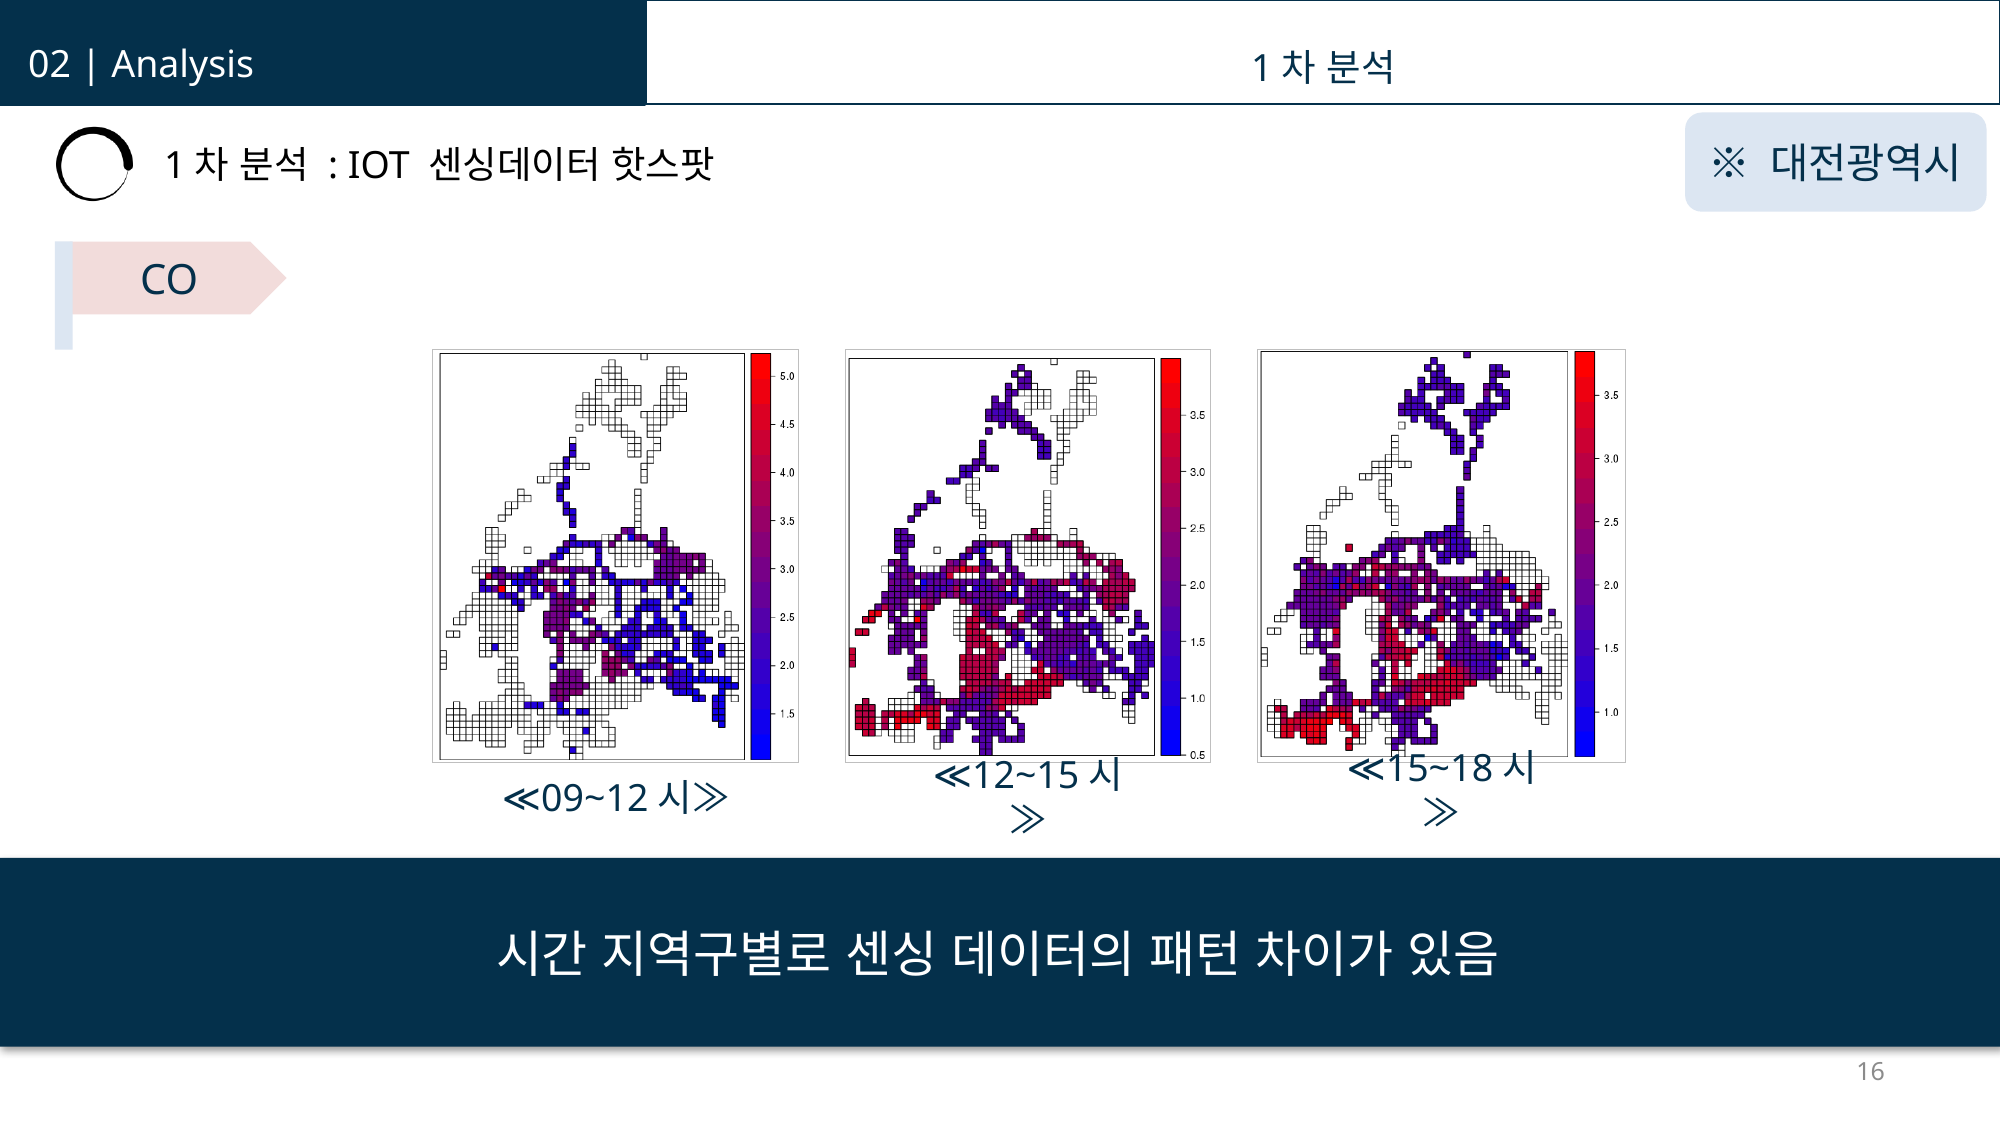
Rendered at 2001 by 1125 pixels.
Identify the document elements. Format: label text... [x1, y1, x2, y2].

slide_number 16 [1433, 1061, 1900, 1103]
text_box [646, 0, 2000, 106]
text_box ※ 대전광역시 [1682, 110, 1989, 214]
picture [1257, 349, 1627, 764]
picture [844, 349, 1212, 764]
text_box 시간 지역구별로 센싱 데이터의 패턴 차이가 있음 [0, 856, 2000, 1049]
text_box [54, 241, 287, 350]
text_box ≪09~12시≫ [480, 772, 751, 824]
text_box ≪15~18시 ≫ [1306, 772, 1577, 817]
picture [56, 125, 133, 202]
text_box 02 | Analysis [13, 10, 630, 93]
text_box 1차 분석 : IOT 센싱데이터 핫스팟 [147, 132, 905, 194]
text_box [0, 0, 647, 106]
text_box ≪12~15시 ≫ [893, 772, 1163, 824]
picture [432, 349, 799, 764]
